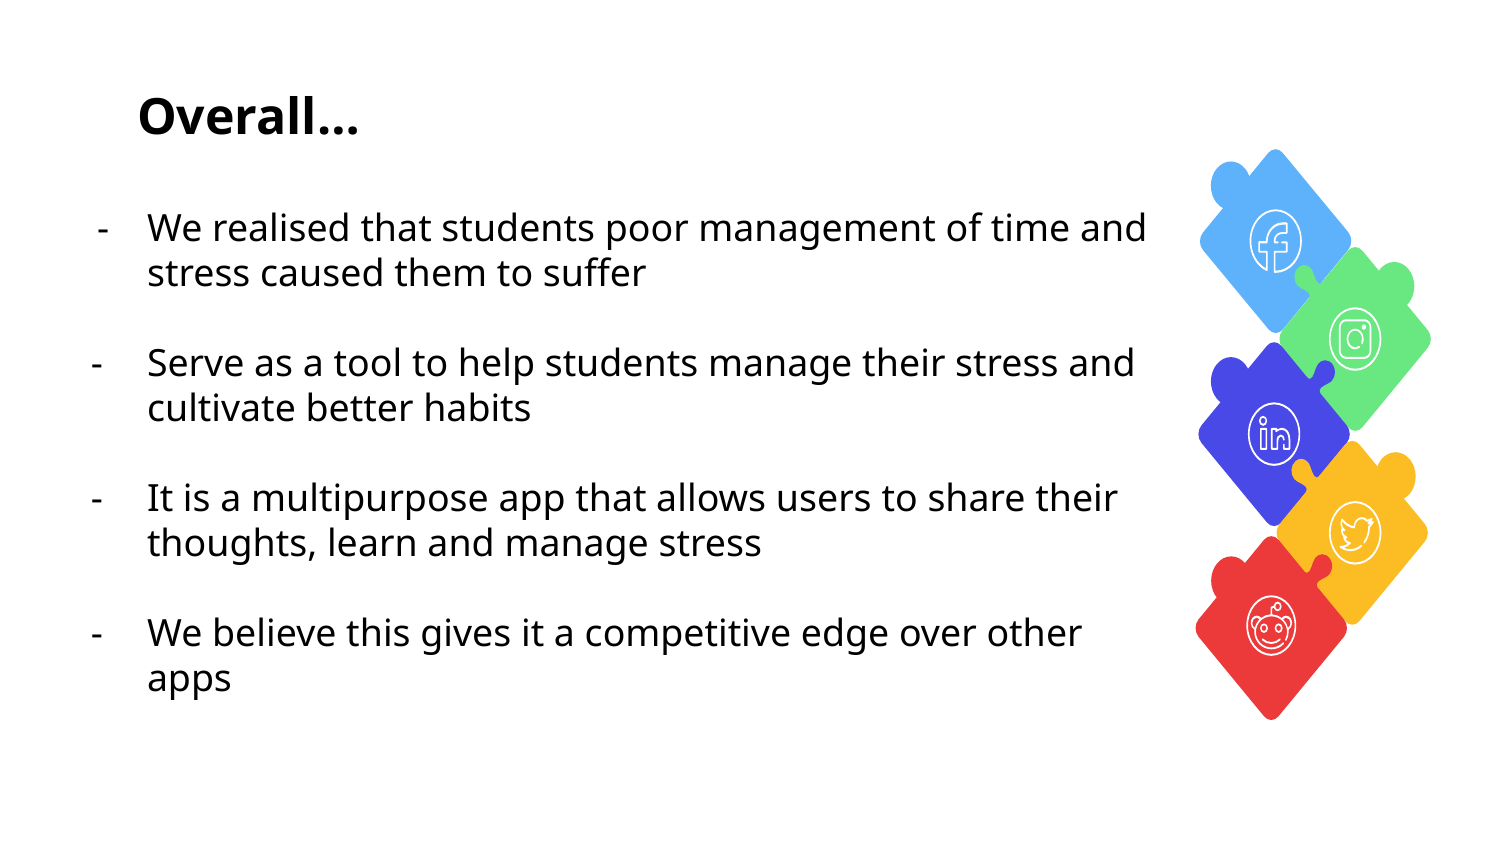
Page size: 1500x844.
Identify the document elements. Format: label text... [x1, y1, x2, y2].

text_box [1194, 148, 1433, 721]
text_box Overall… We realised that students poor management of time and stress caused them to suffer Serve as a tool to help students manage their stress and cultivate better habits It is a multipurpose app that allows users to share their thoughts, learn and manage stress We believe this gives it a competitive edge over other apps [57, 69, 1189, 821]
